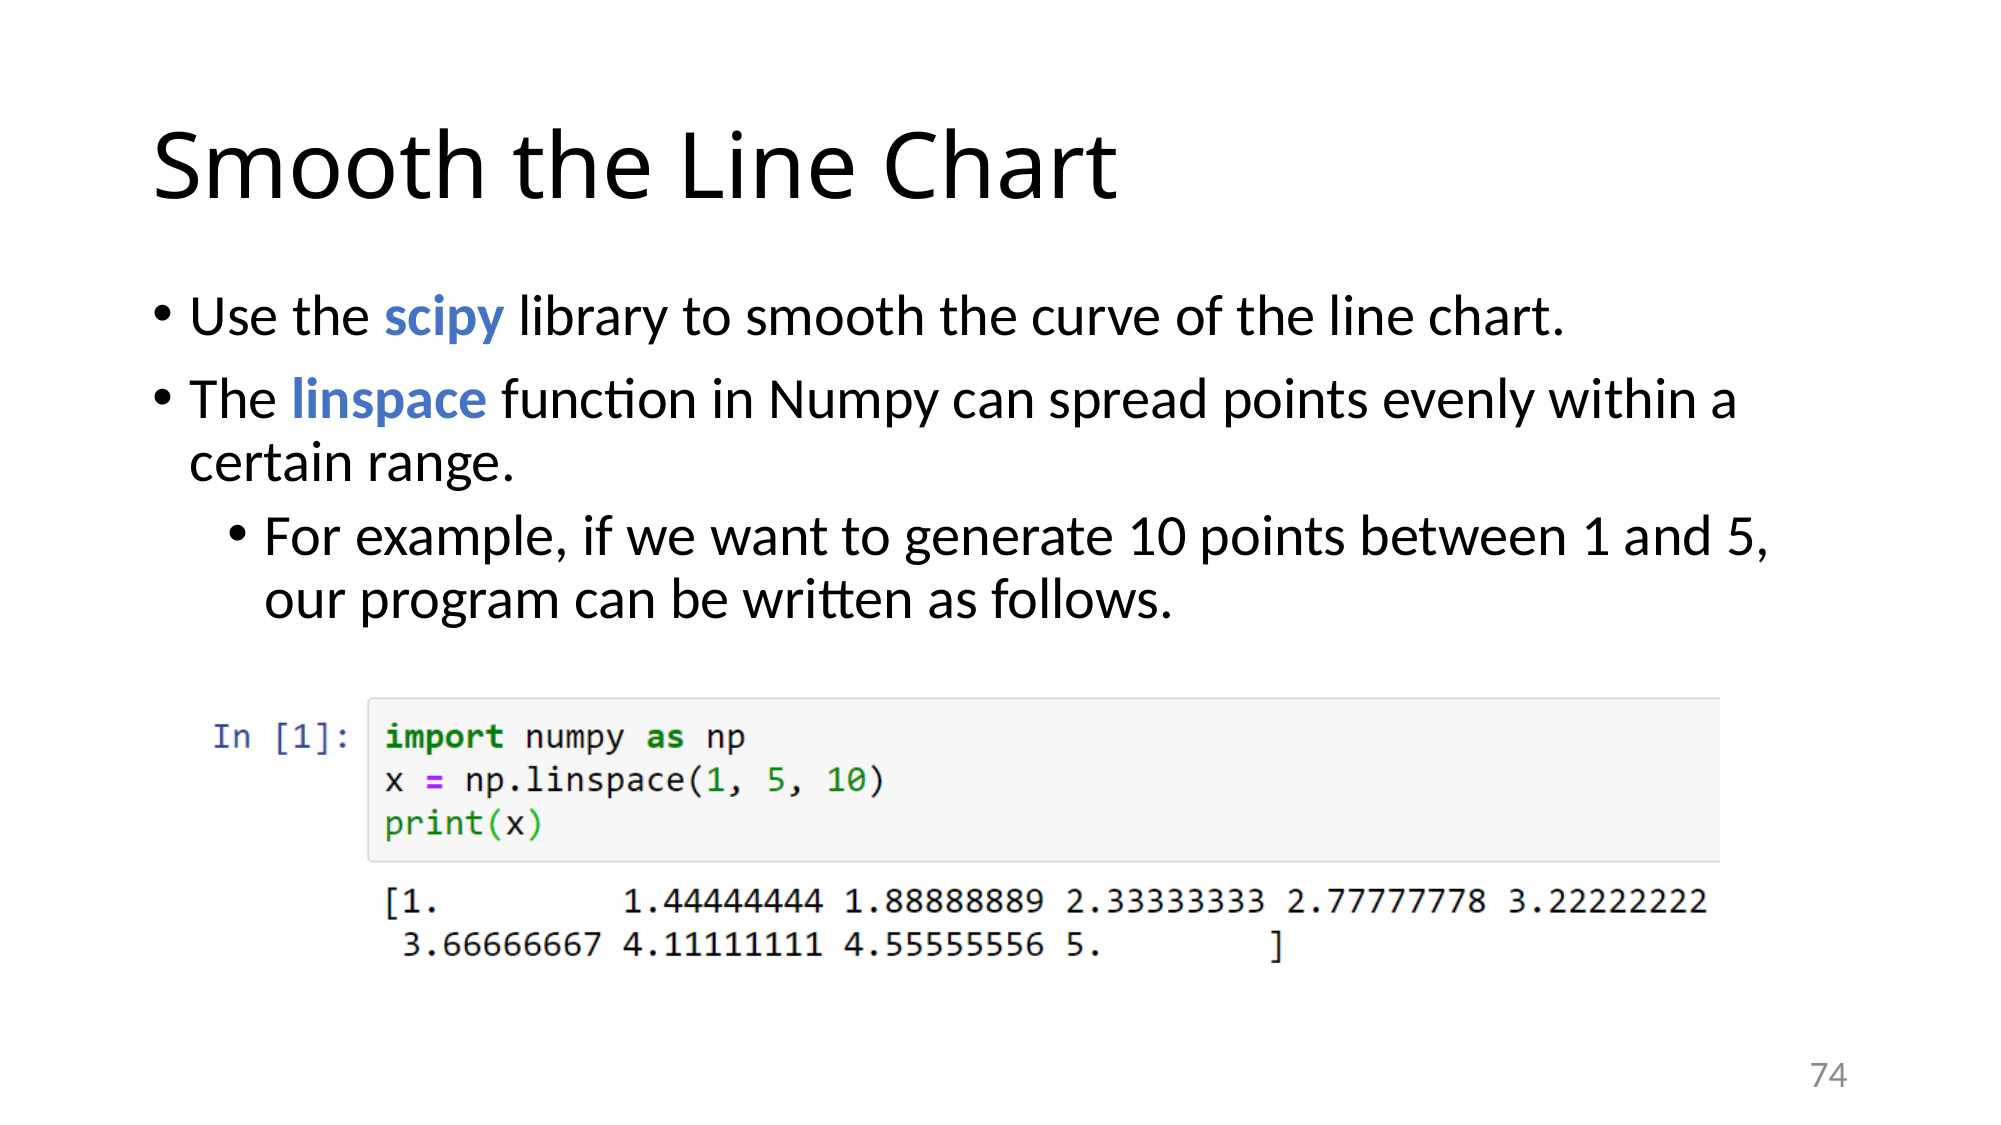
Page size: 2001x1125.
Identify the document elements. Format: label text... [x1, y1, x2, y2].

title Smooth the Line Chart [137, 59, 1863, 277]
list Use the scipy library to smooth the curve of the line chart. The linspace function in Numpy can spread points evenly within a certain range. For example, if we want to generate 10 points between 1 and 5, our program can be written as follows. [137, 277, 1863, 992]
picture [202, 688, 1720, 984]
slide_number 74 [1412, 1042, 1863, 1103]
